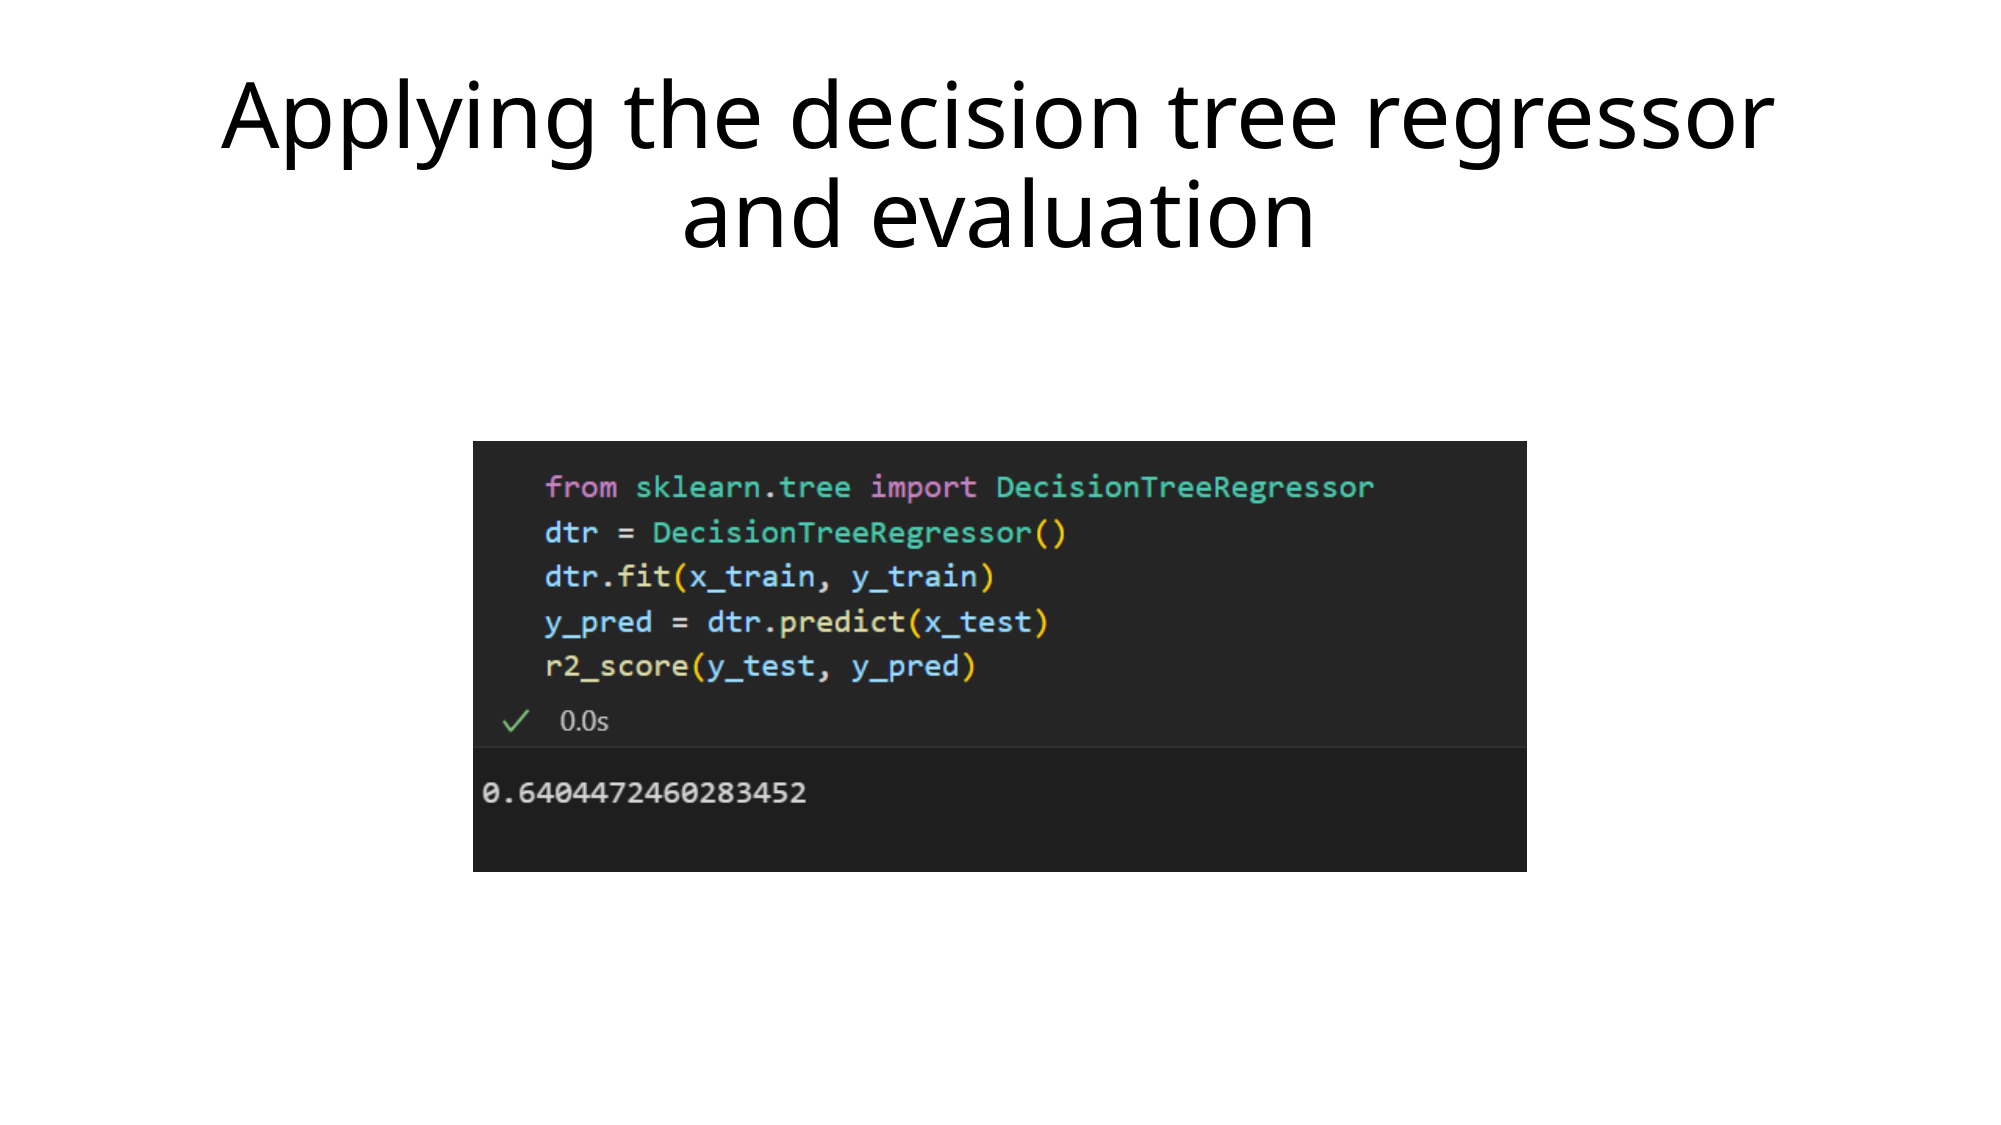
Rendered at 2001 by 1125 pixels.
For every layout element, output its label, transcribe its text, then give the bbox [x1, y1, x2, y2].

title Applying the decision tree regressor and evaluation [137, 59, 1863, 278]
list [473, 441, 1527, 872]
